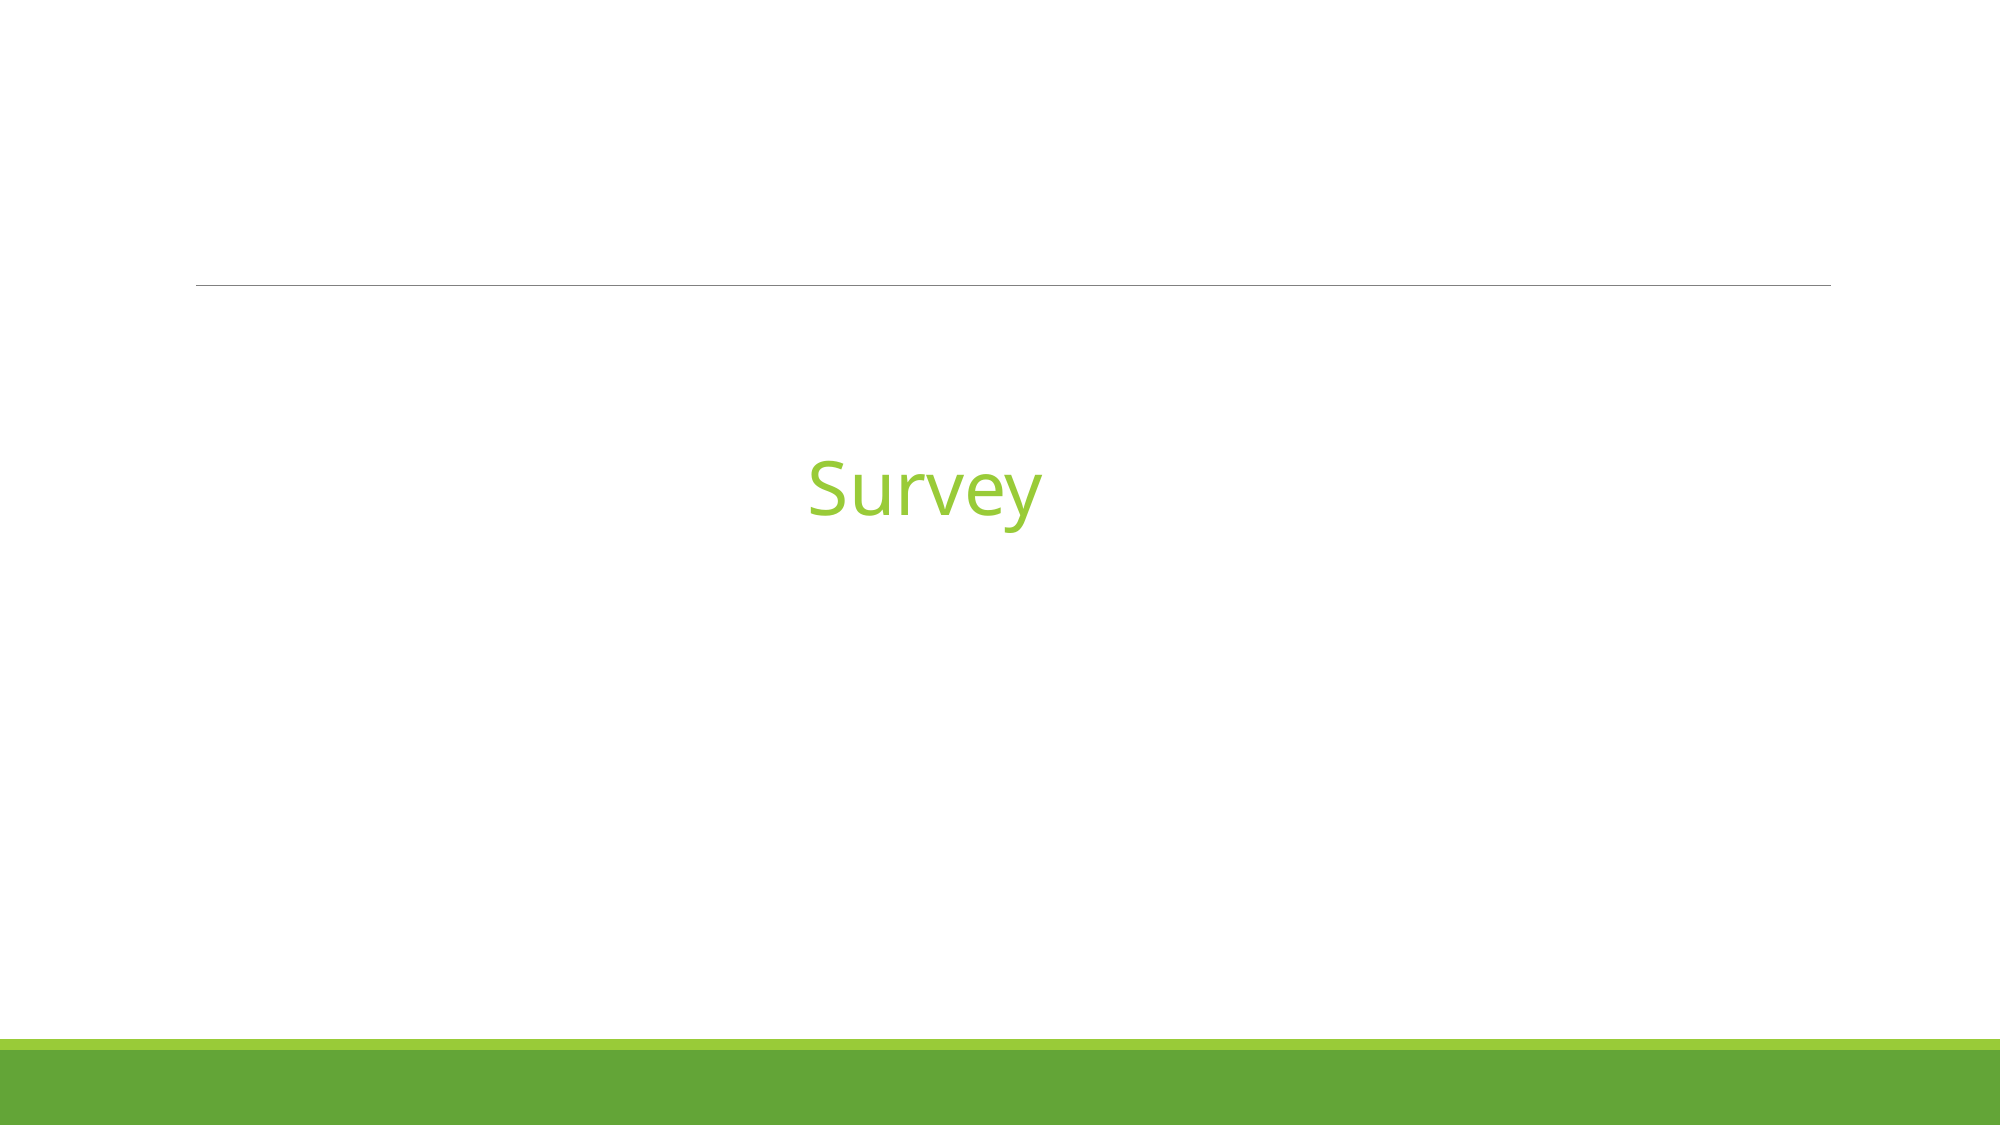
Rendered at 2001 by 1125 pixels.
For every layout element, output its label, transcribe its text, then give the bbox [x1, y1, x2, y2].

text_box Survey [220, 432, 1631, 650]
